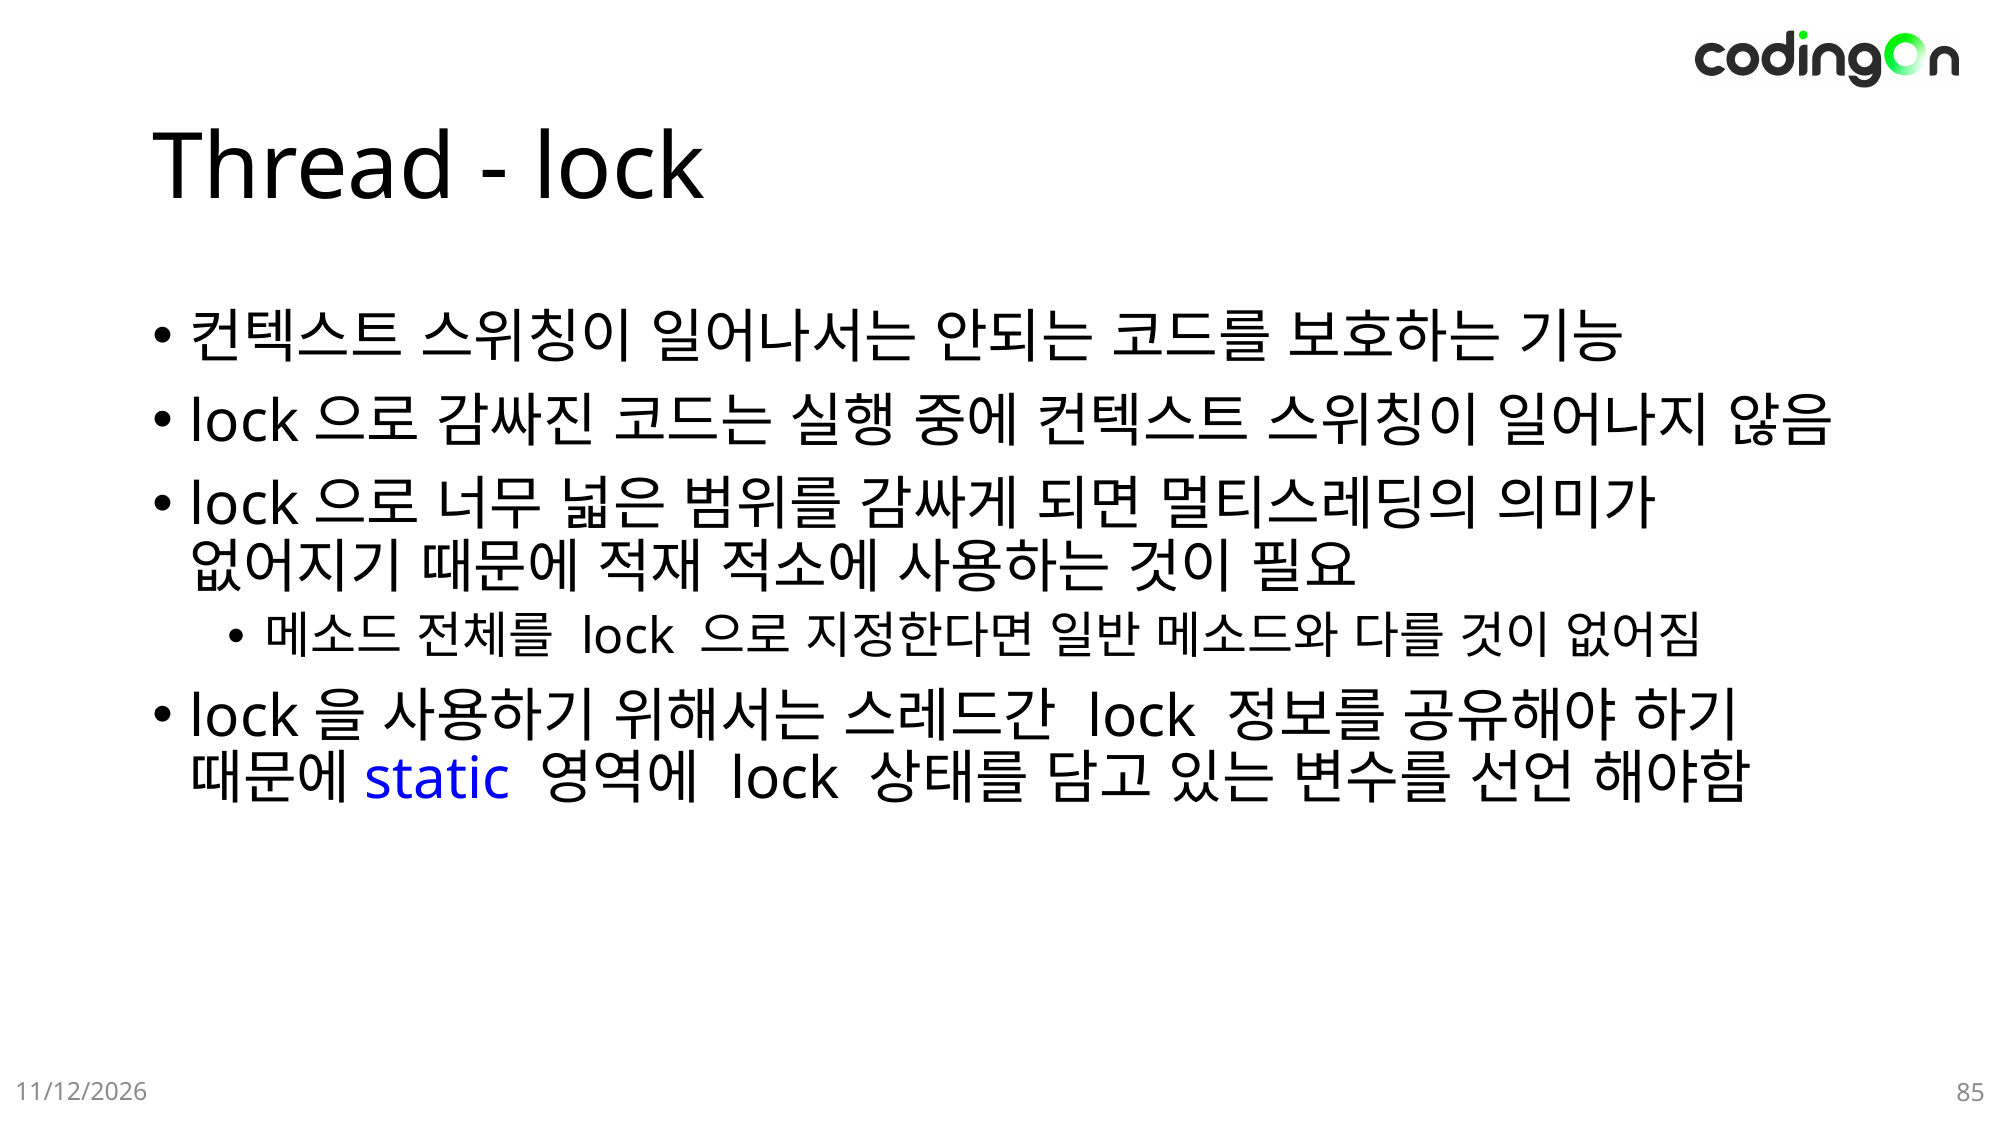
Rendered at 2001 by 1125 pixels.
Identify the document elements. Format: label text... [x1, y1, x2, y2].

picture [1695, 30, 1959, 88]
slide_number 85 [1550, 1063, 2000, 1124]
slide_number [0, 1062, 450, 1123]
list 컨텍스트 스위칭이 일어나서는 안되는 코드를 보호하는 기능 lock으로 감싸진 코드는 실행 중에 컨텍스트 스위칭이 일어나지 않음 lock으로 너무 넓은 범위를 감싸게 되면 멀티스레딩의 의미가 없어지기 때문에 적재 적소에 사용하는 것이 필요 메소드 전체를 lock 으로 지정한다면 일반 메소드와 다를 것이 없어짐 lock을 사용하기 위해서는 스레드간 lock 정보를 공유해야 하기 때문에static 영역에 lock 상태를 담고 있는 변수를 선언 해야함 [137, 299, 1863, 1014]
title Thread - lock [137, 59, 1863, 278]
